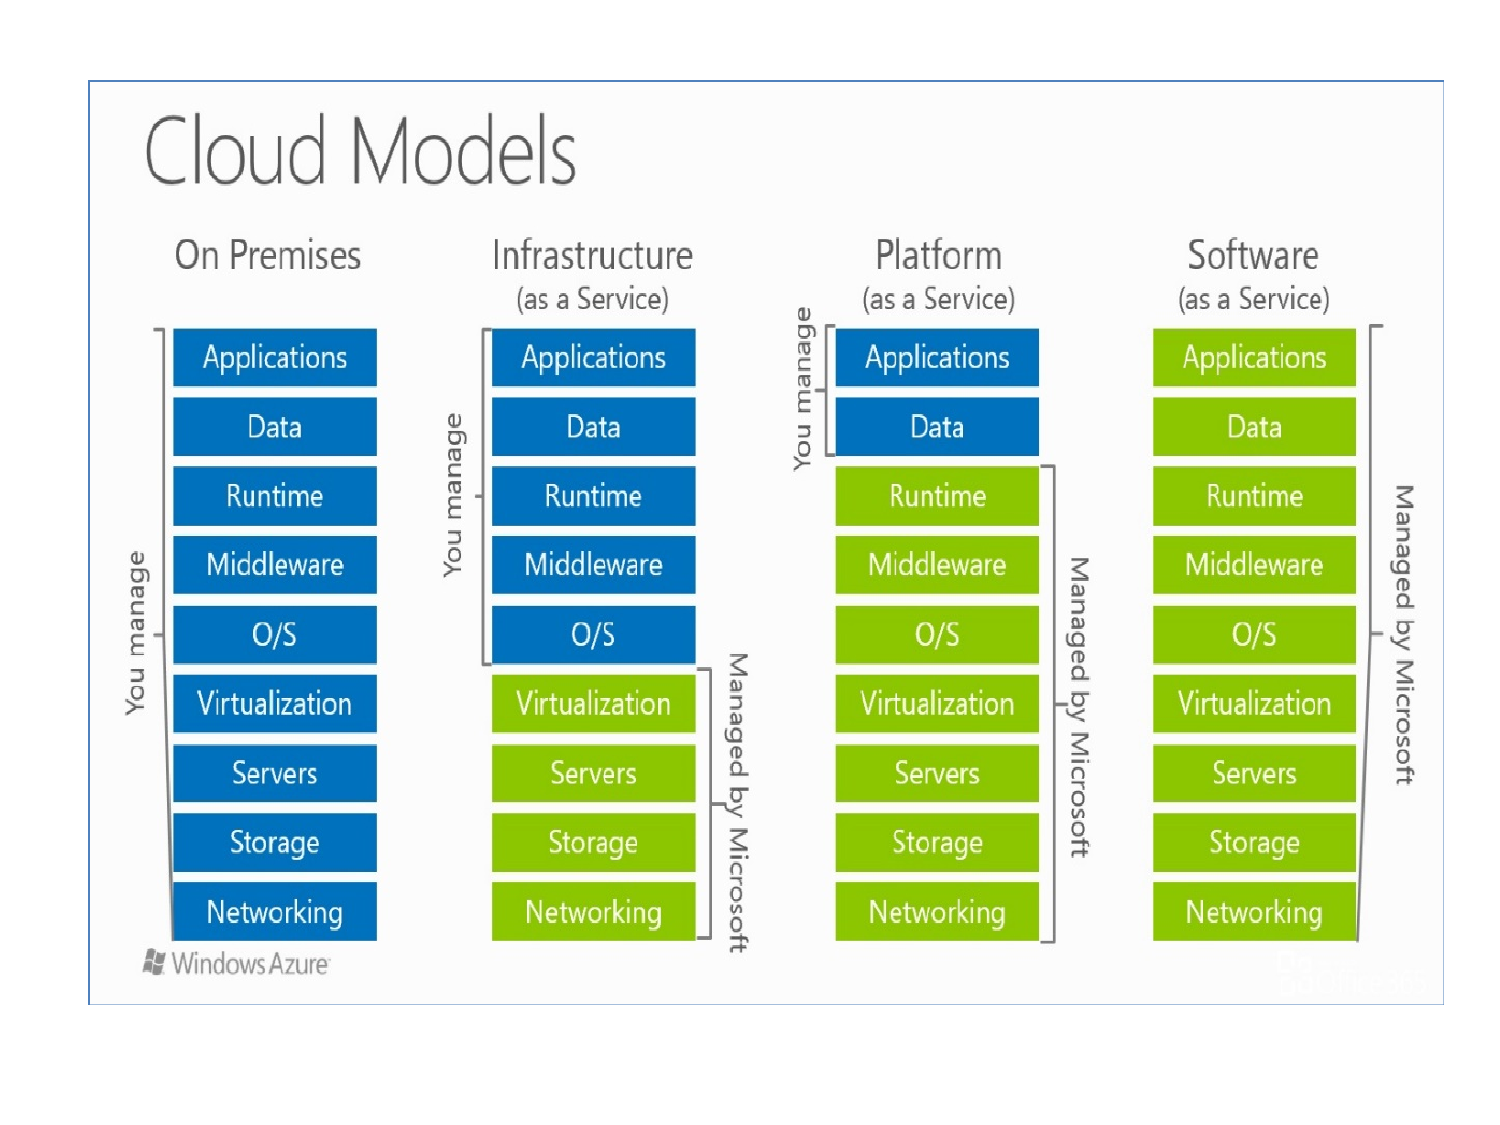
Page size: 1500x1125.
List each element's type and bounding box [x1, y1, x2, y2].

list [88, 80, 1444, 1006]
